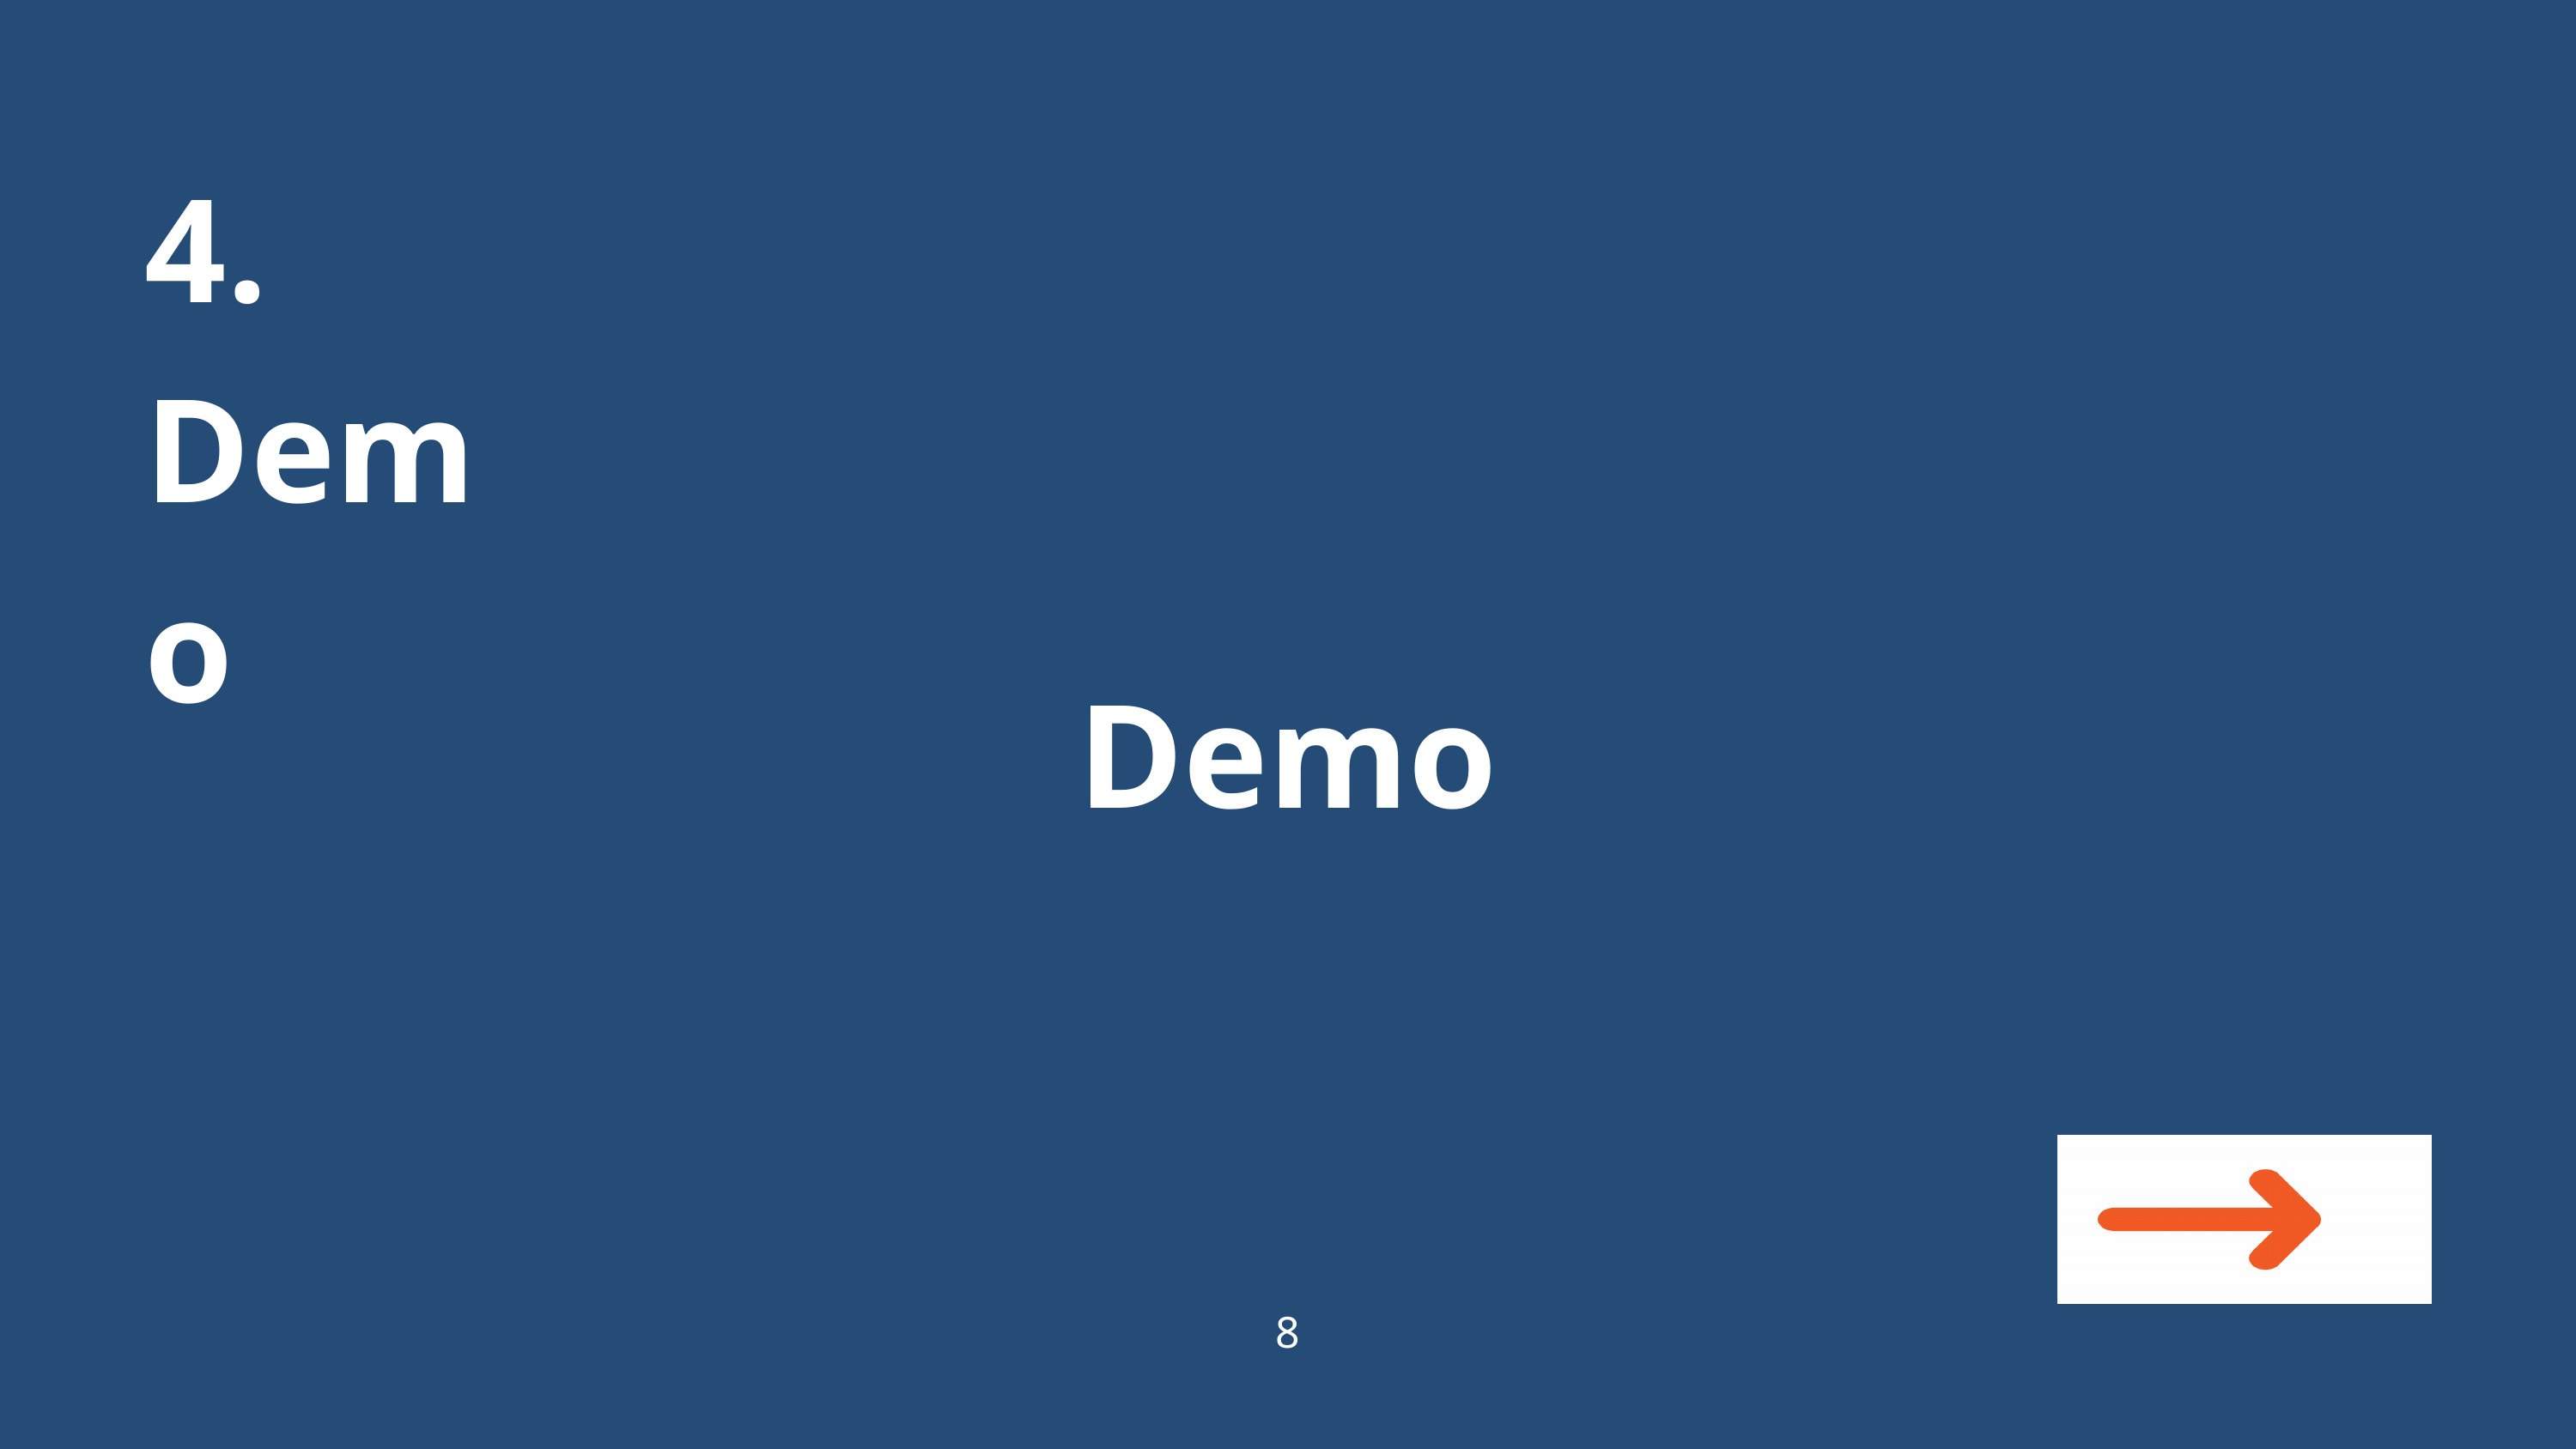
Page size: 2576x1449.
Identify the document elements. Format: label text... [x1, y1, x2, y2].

text_box 4. Demo [144, 130, 525, 732]
text_box Demo [1056, 635, 1519, 837]
picture [2057, 1135, 2432, 1304]
text_box 8 [1251, 1296, 1325, 1357]
